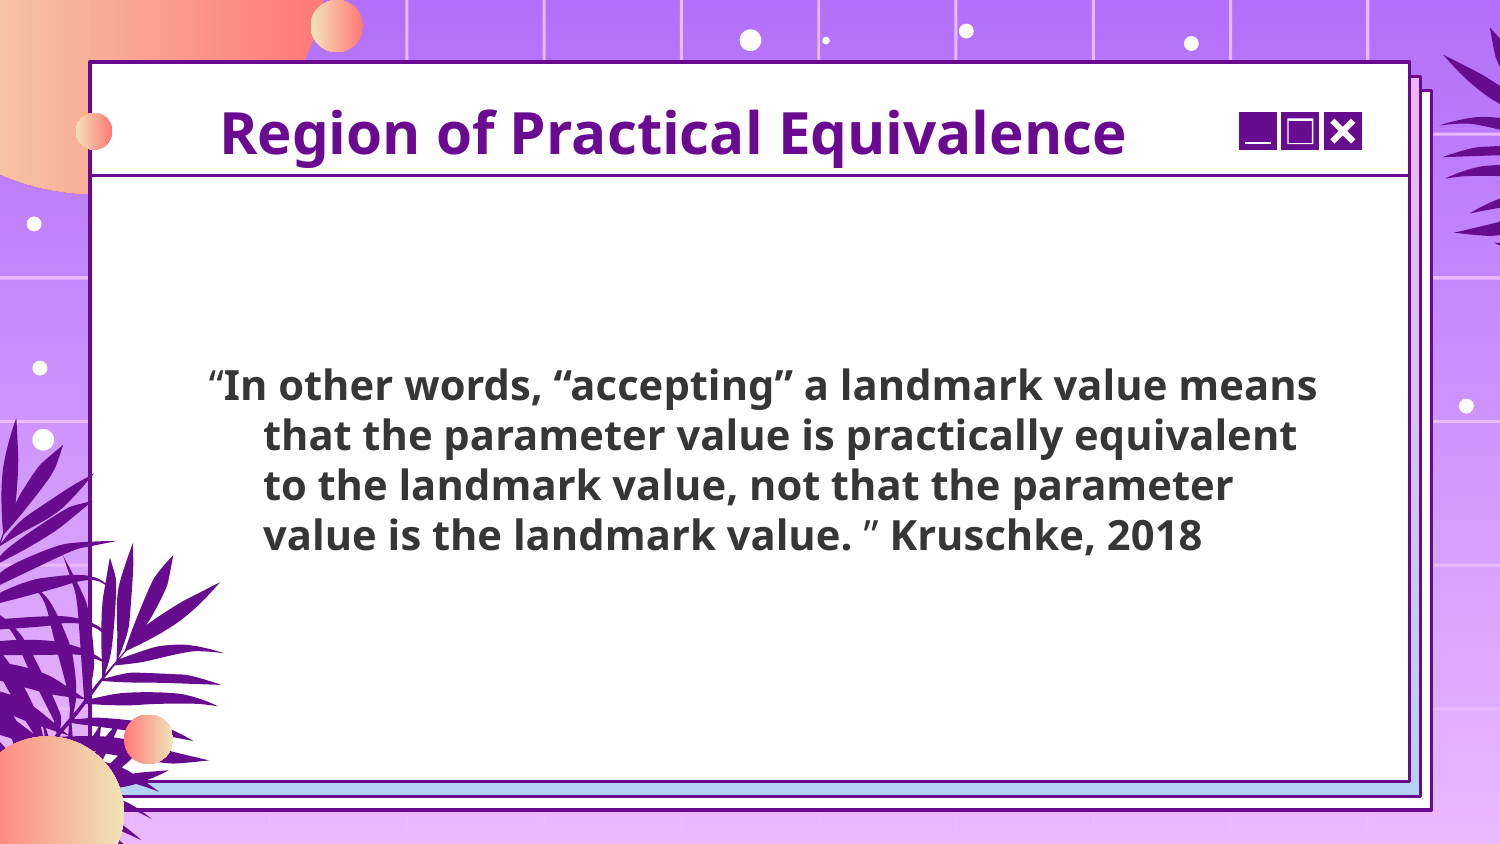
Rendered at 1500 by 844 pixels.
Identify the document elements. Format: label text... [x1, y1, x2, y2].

text_box [0, 417, 95, 563]
text_box [178, 732, 194, 742]
text_box [0, 540, 222, 713]
title Region of Practical Equivalence [20, 90, 1341, 173]
text_box “In other words, “accepting” a landmark value means that the parameter value is practically equivalent to the landmark value, not that the parameter value is the landmark value. ” Kruschke, 2018 [173, 296, 1341, 671]
text_box [178, 753, 210, 764]
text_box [0, 714, 174, 844]
